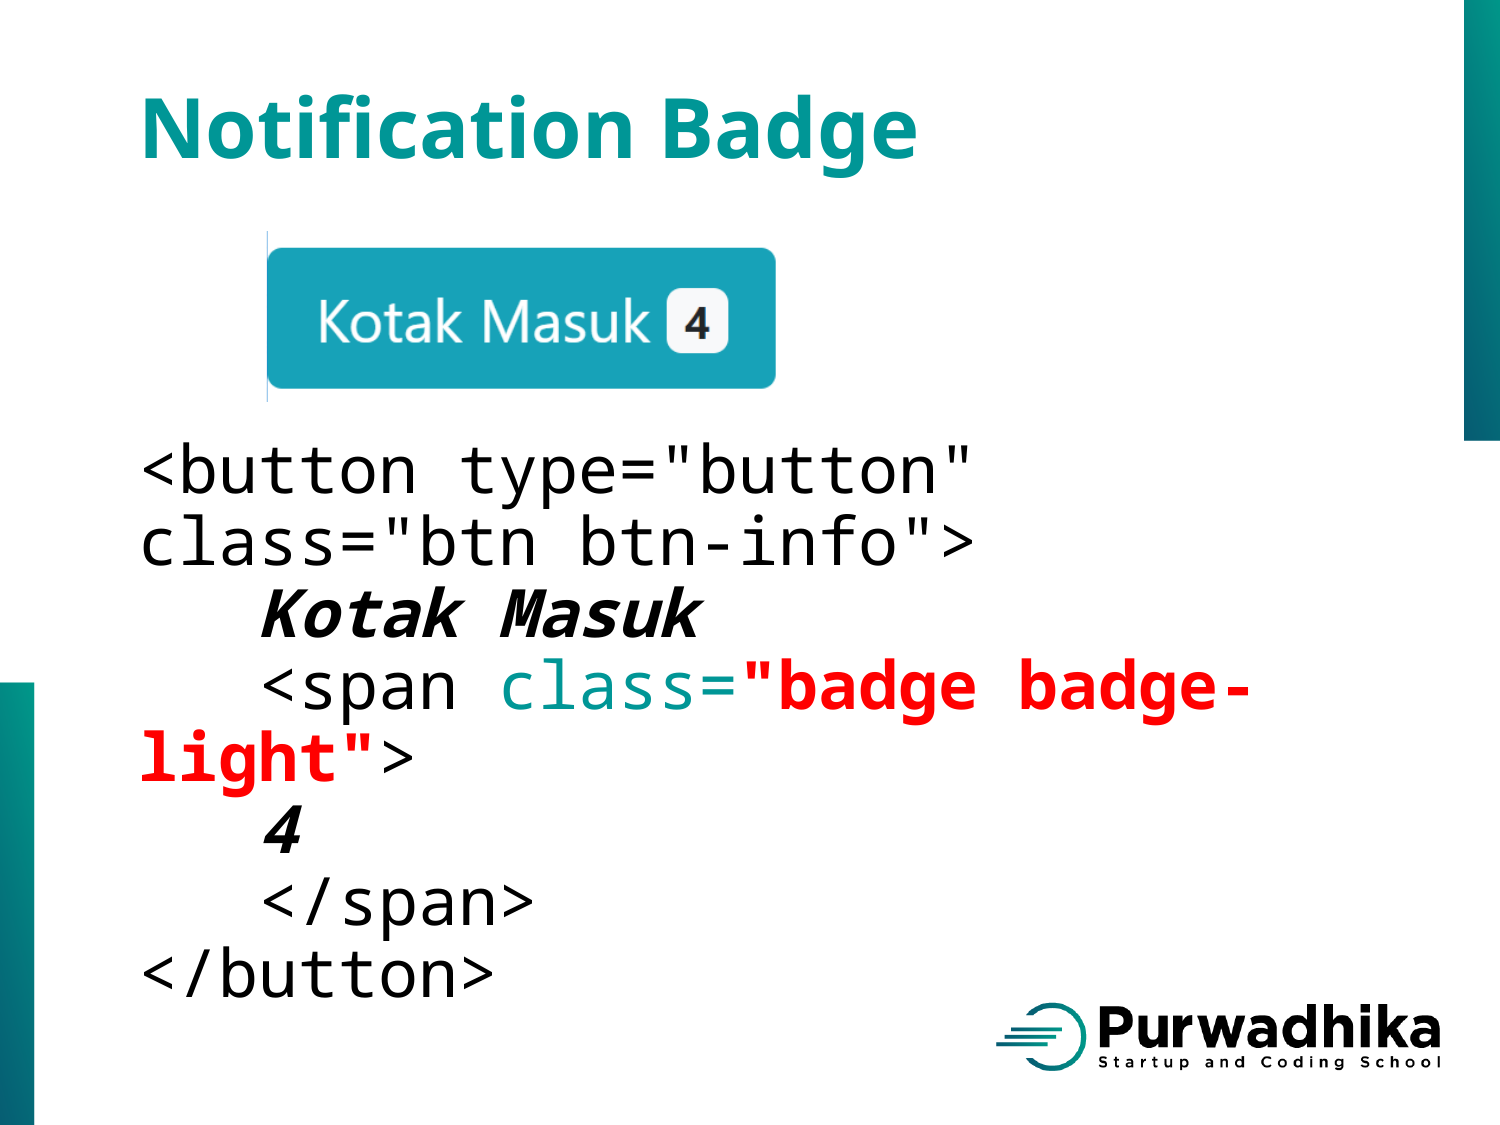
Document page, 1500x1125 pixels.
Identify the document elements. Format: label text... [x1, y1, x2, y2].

text_box <button type="button" class="btn btn-info"> Kotak Masuk <span class="badge badge-light"> 4 </span> </button> [123, 503, 1443, 945]
picture [0, 0, 1500, 1125]
text_box Notification Badge [123, 23, 1019, 240]
